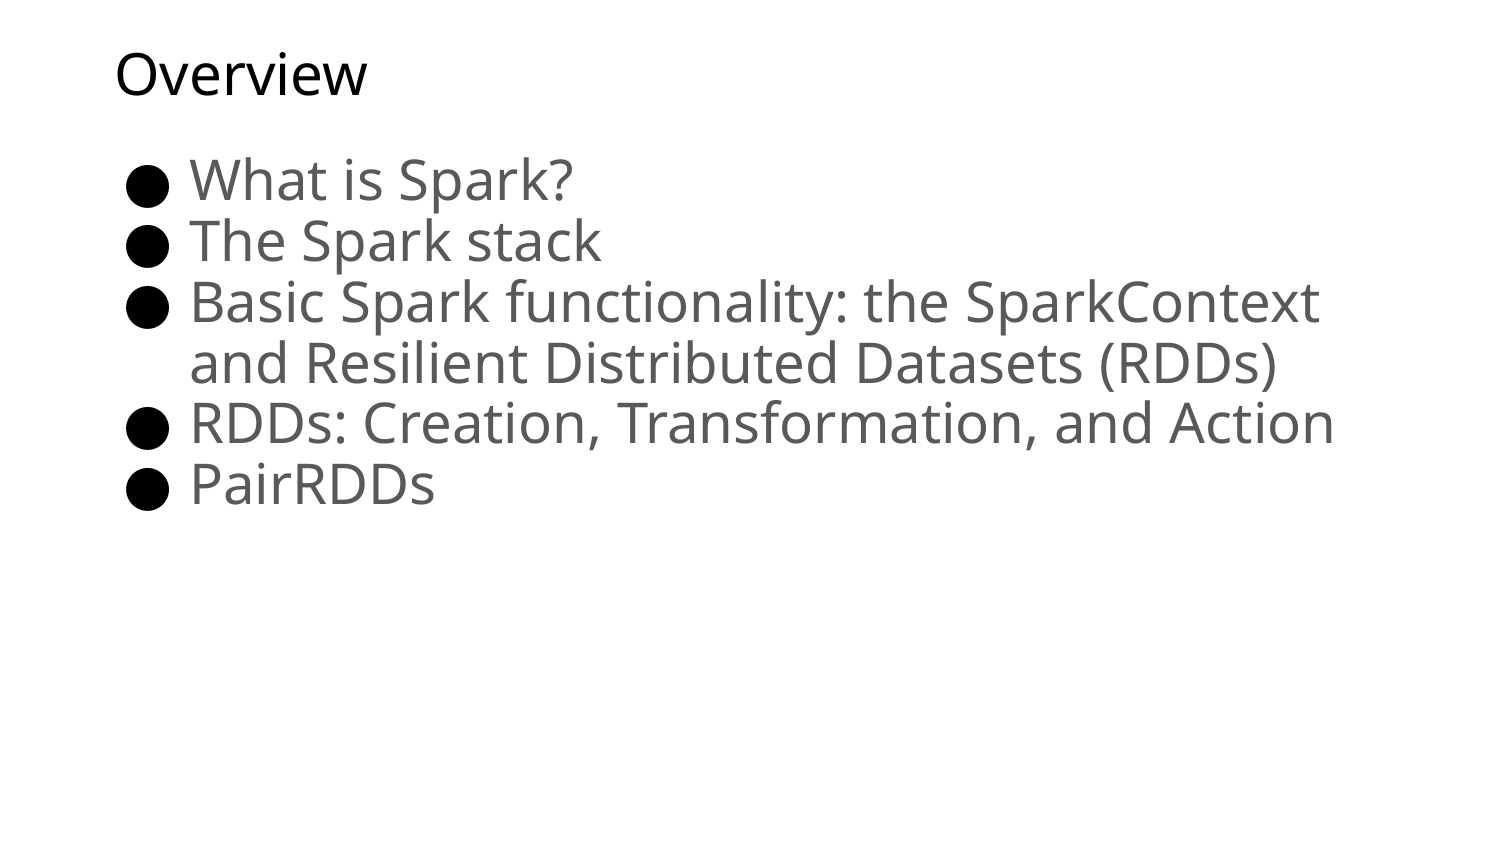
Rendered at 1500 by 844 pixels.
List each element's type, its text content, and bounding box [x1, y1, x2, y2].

list What is Spark? The Spark stack Basic Spark functionality: the SparkContext and Resilient Distributed Datasets (RDDs) RDDs: Creation, Transformation, and Action PairRDDs [103, 146, 1397, 730]
title Overview [103, 30, 1397, 123]
